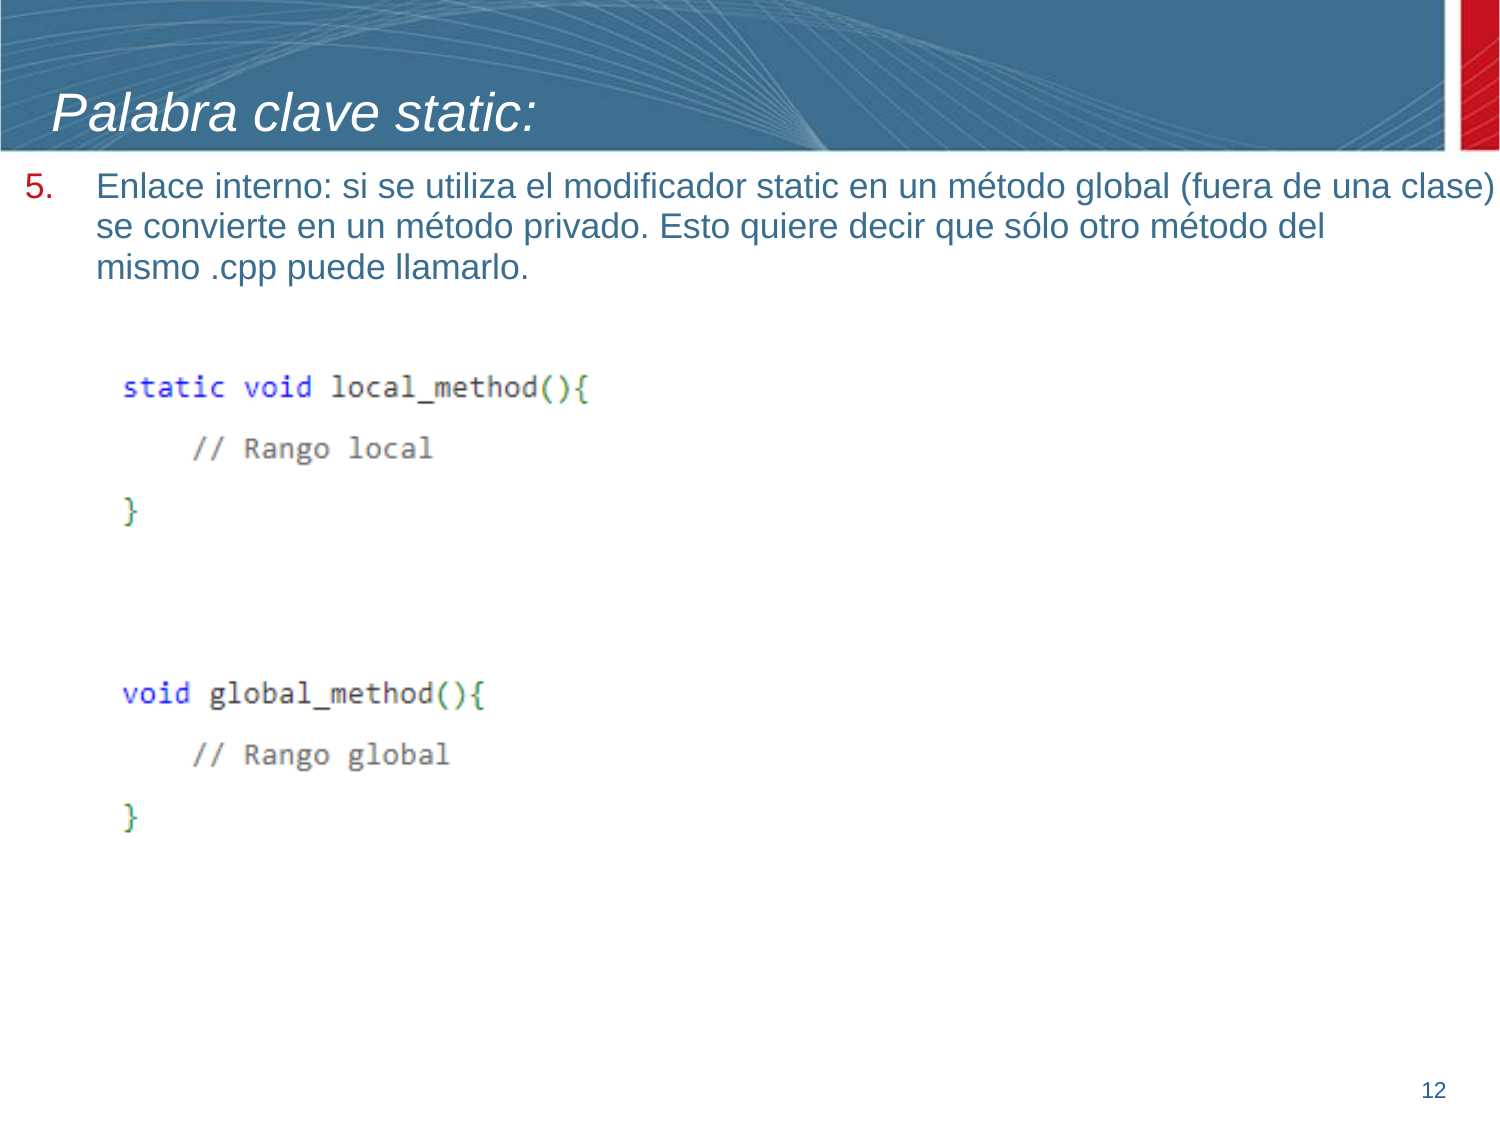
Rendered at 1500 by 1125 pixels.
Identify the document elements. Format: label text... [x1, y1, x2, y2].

picture [0, 0, 1500, 158]
slide_number 12 [1419, 1078, 1449, 1104]
list Enlace interno: si se utiliza el modificador static en un método global (fuera de una clase) se convierte en un método privado. Esto quiere decir que sólo otro método del mismo .cpp puede llamarlo. [24, 165, 1500, 292]
picture [118, 366, 609, 846]
title Palabra clave static: [51, 3, 1403, 145]
